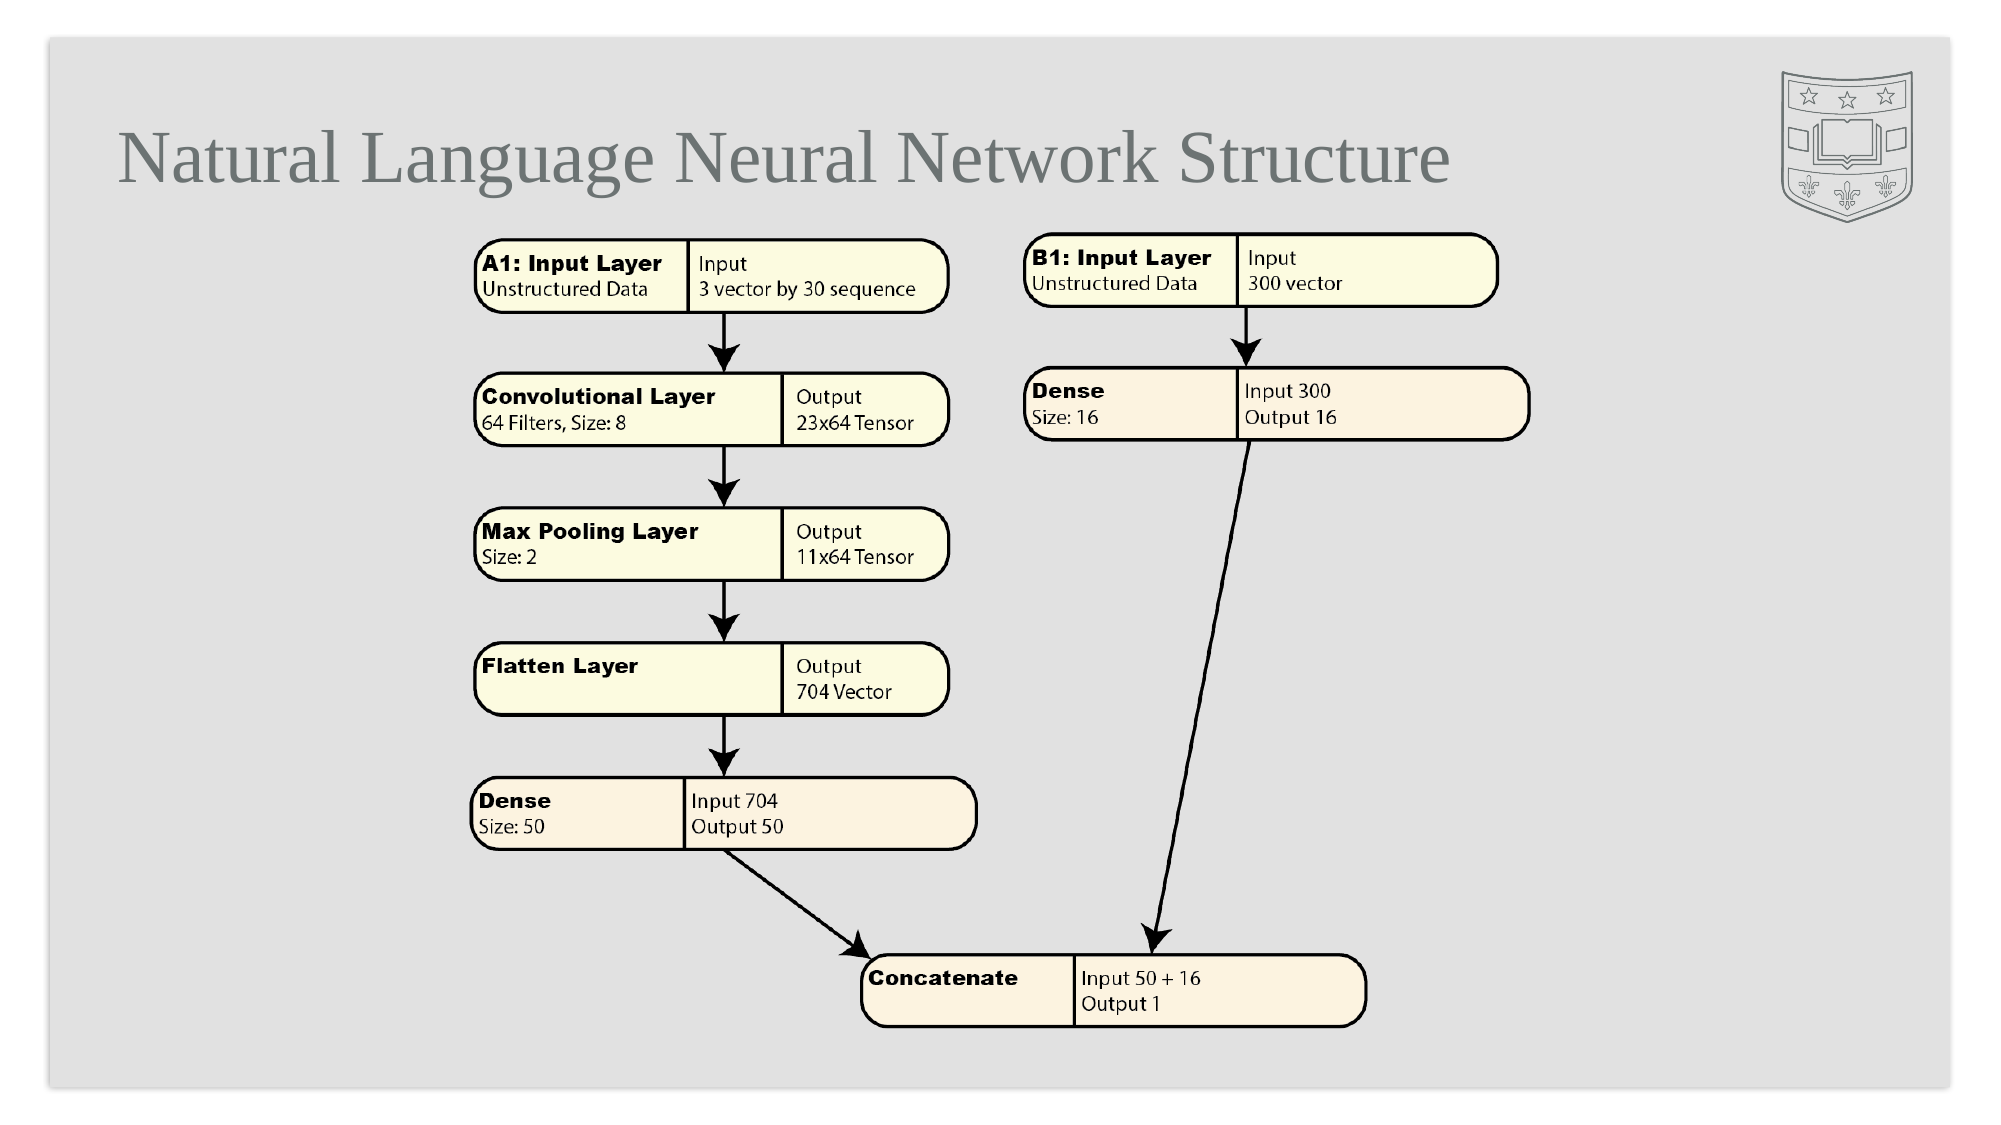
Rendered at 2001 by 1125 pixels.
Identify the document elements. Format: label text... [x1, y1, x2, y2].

picture [1781, 71, 1913, 223]
title Natural Language Neural Network Structure [102, 71, 1686, 233]
picture [468, 232, 1531, 1030]
